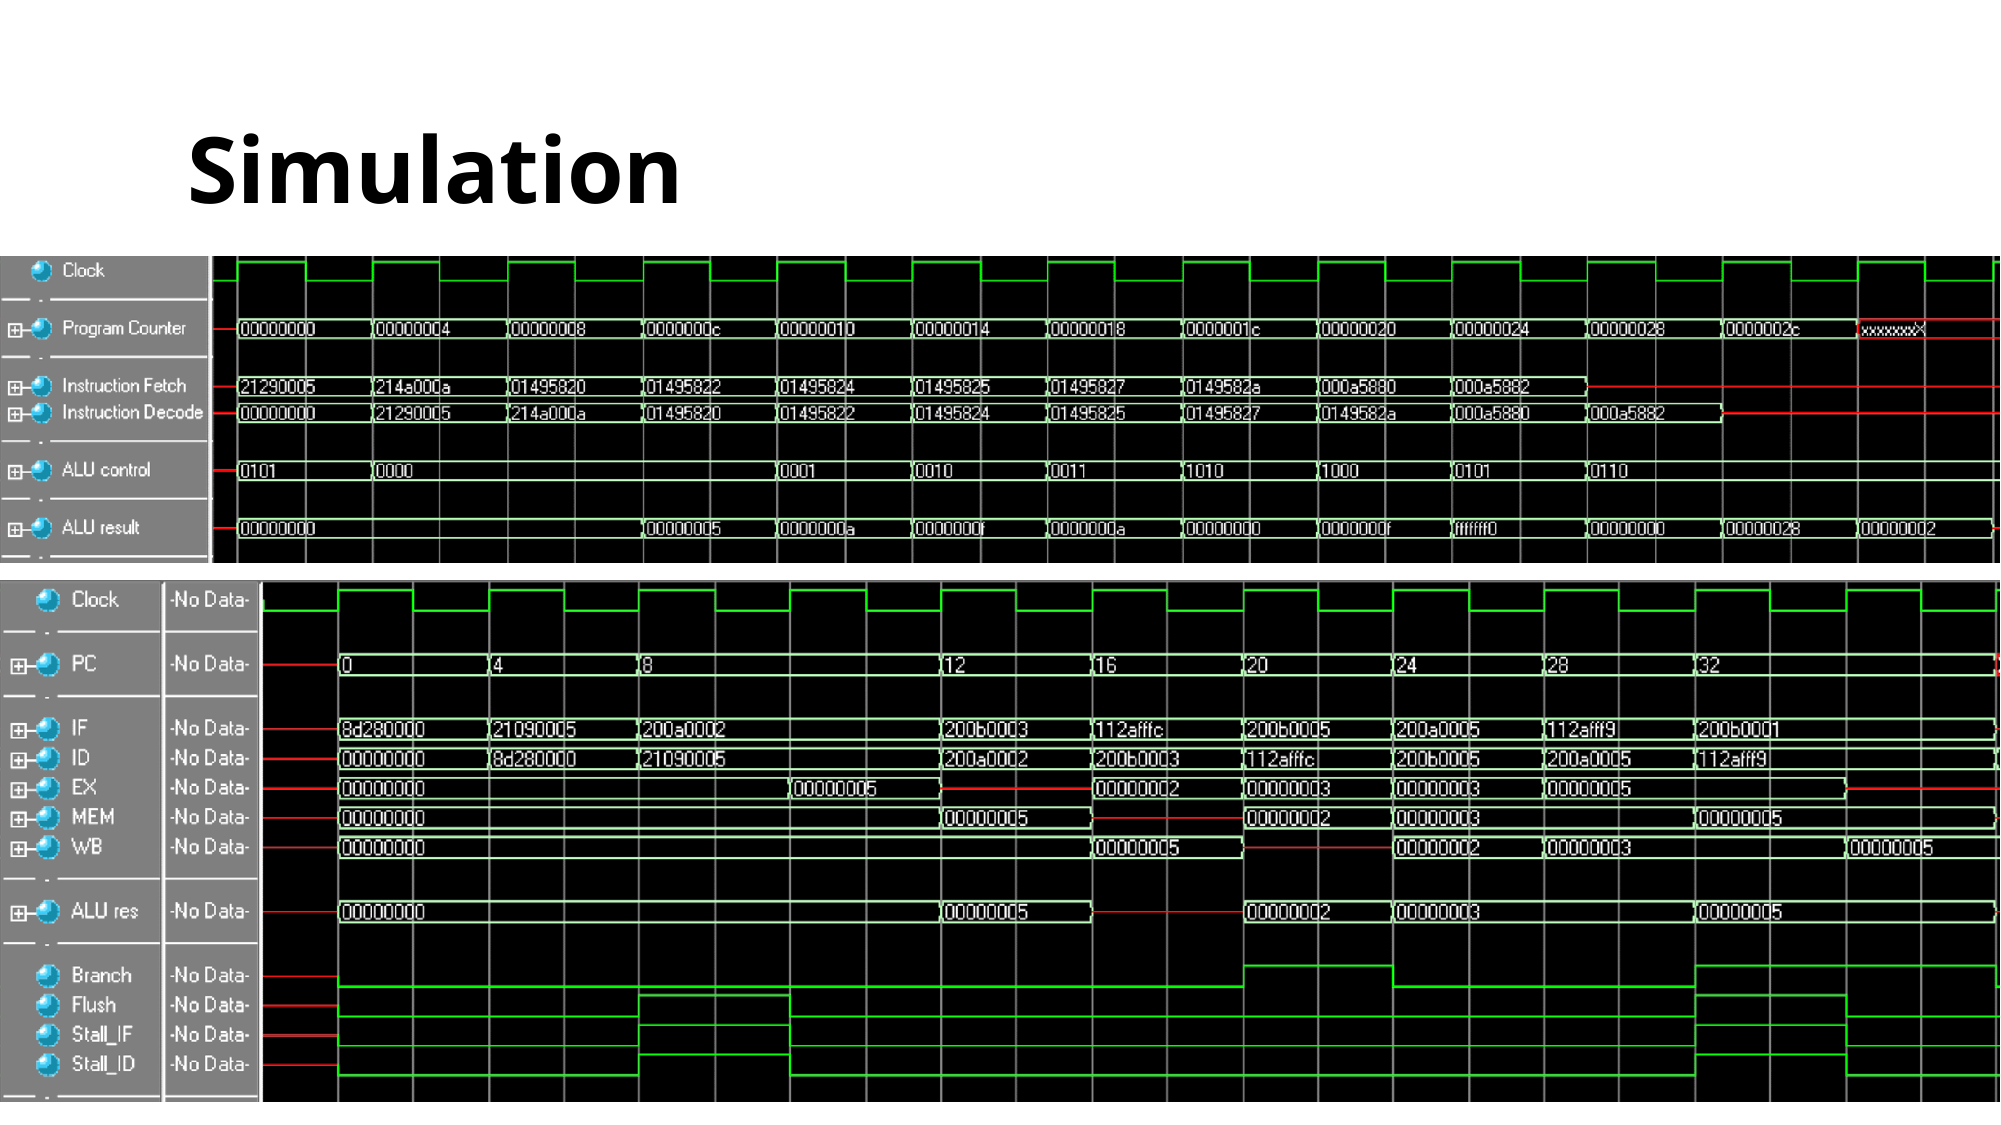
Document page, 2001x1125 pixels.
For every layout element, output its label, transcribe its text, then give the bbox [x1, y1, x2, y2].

text_box Simulation [172, 116, 1508, 239]
picture [0, 580, 2000, 1103]
picture [0, 256, 2000, 563]
